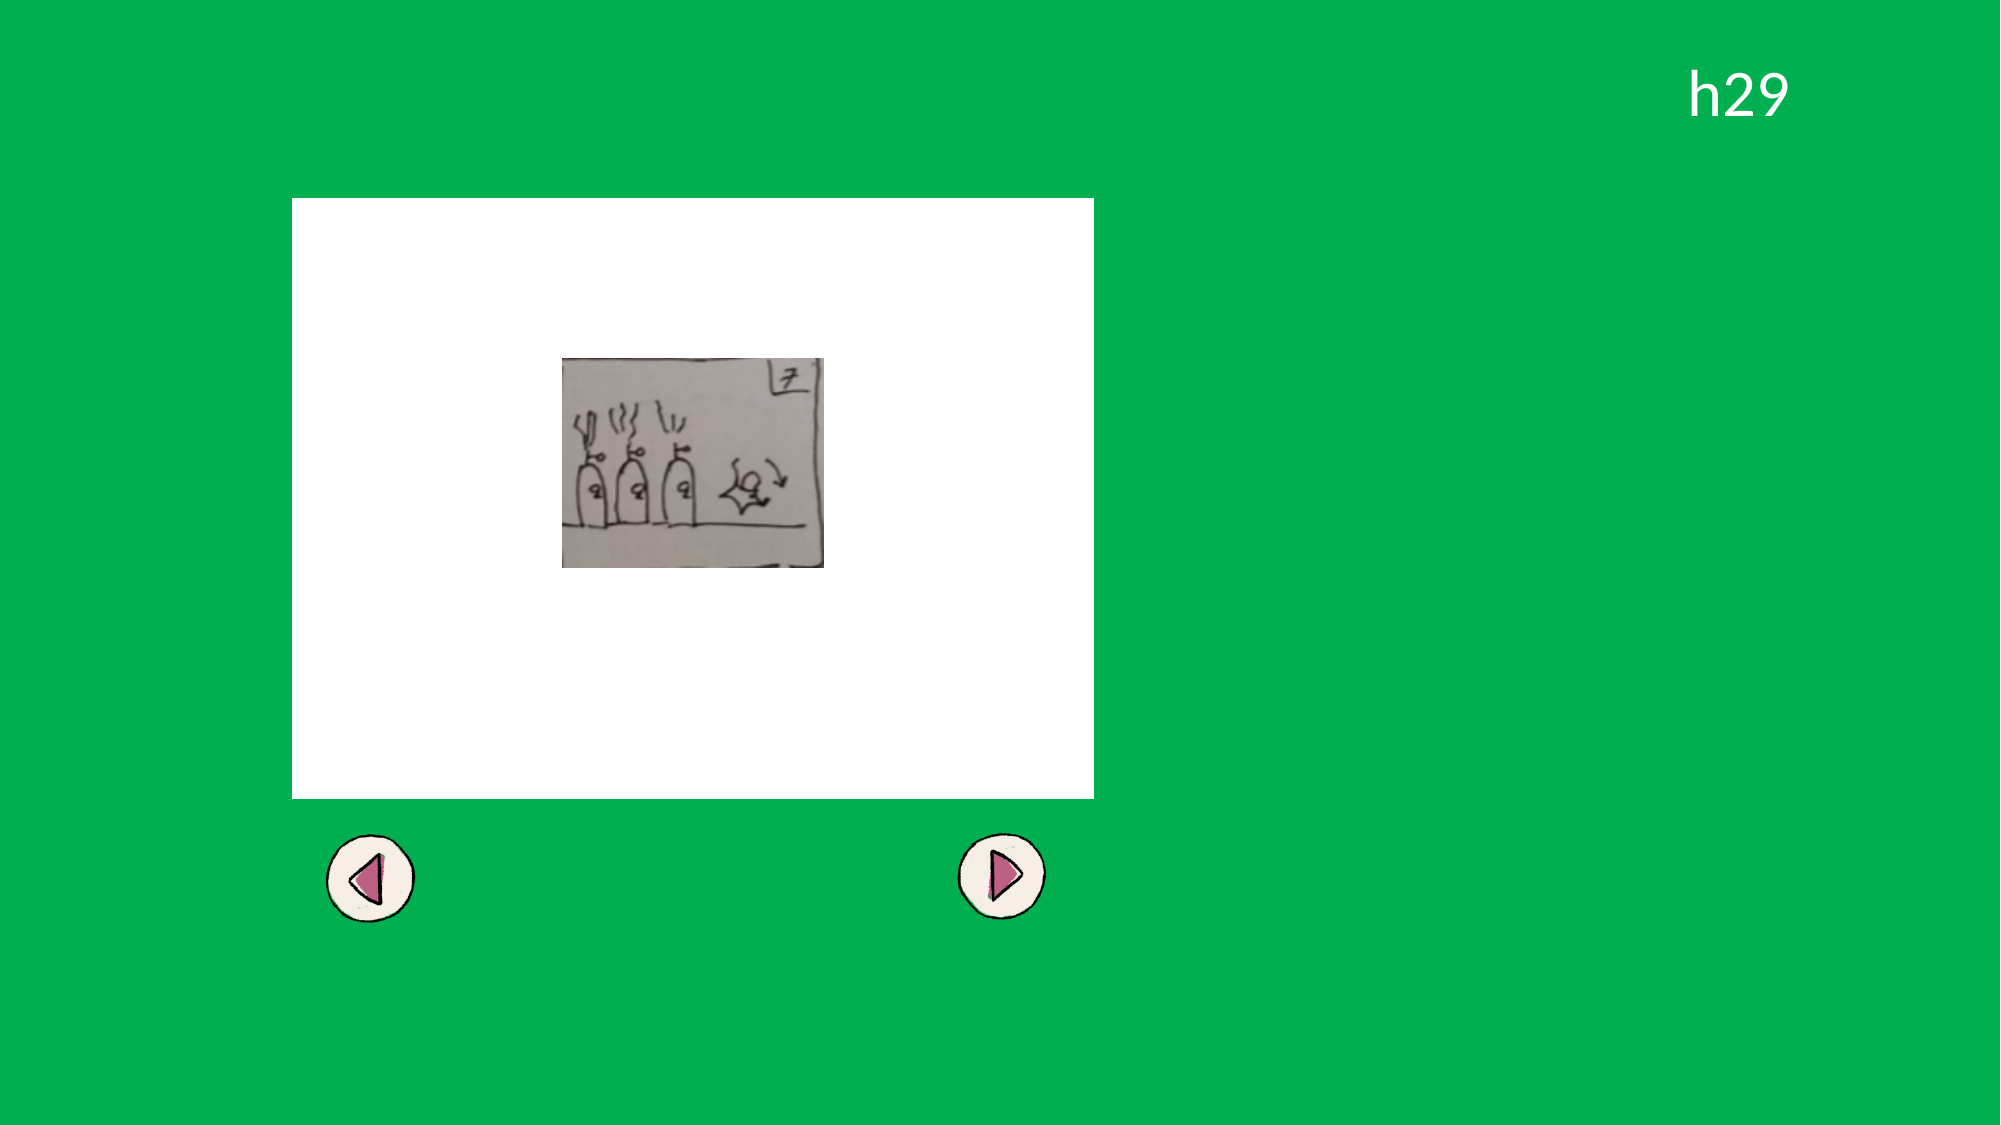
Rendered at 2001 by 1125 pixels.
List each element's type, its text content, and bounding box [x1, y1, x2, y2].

picture [324, 833, 416, 925]
picture [956, 832, 1047, 922]
picture [291, 198, 1094, 799]
text_box h29 [1672, 42, 1814, 138]
